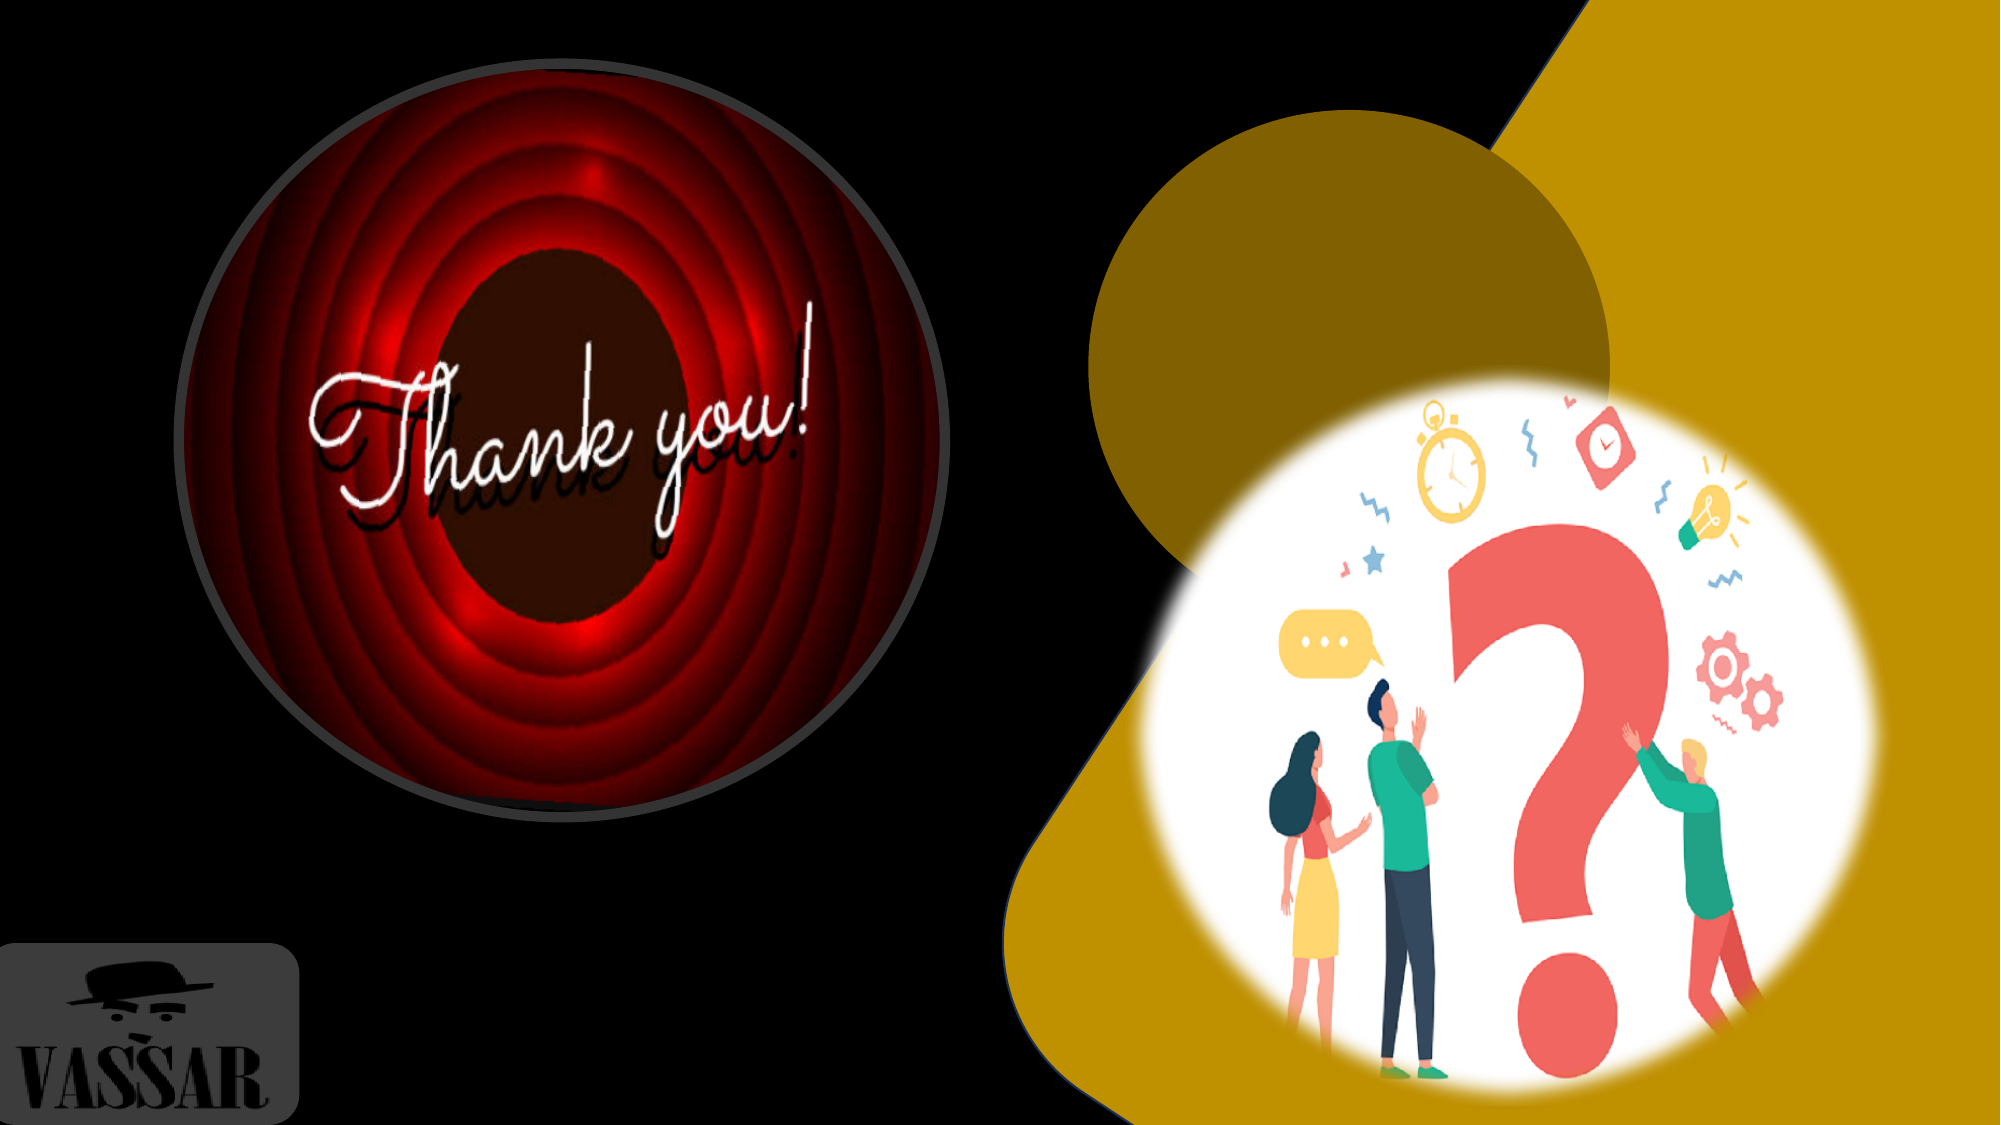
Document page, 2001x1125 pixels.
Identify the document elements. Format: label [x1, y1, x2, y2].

text_box [0, 942, 301, 1125]
text_box [1001, 0, 2000, 1125]
picture [1122, 361, 1895, 1111]
text_box [1087, 108, 1611, 495]
picture [178, 63, 945, 818]
